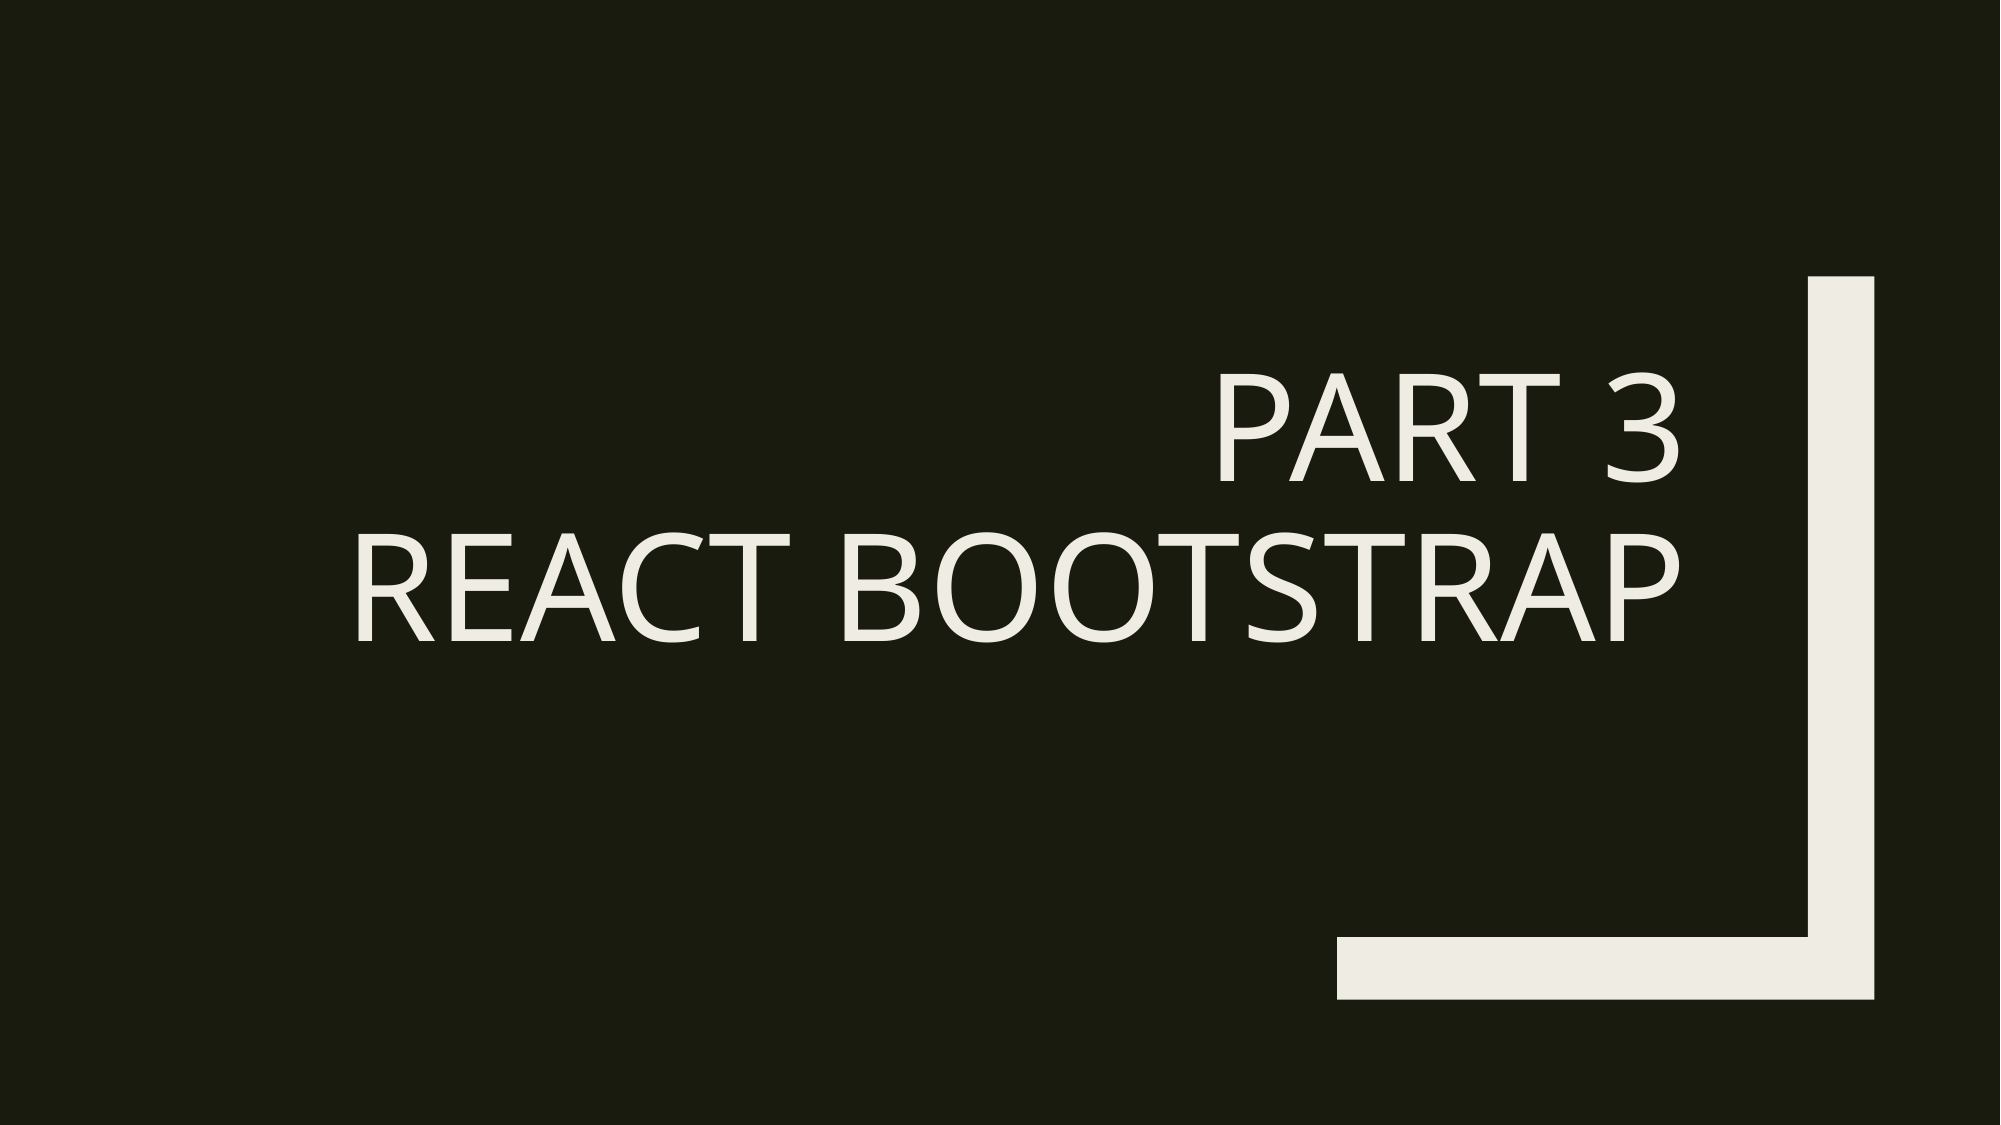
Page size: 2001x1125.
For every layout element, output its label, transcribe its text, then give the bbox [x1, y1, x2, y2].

title PART 3 REACT BOOTSTRAP [125, 213, 1703, 682]
